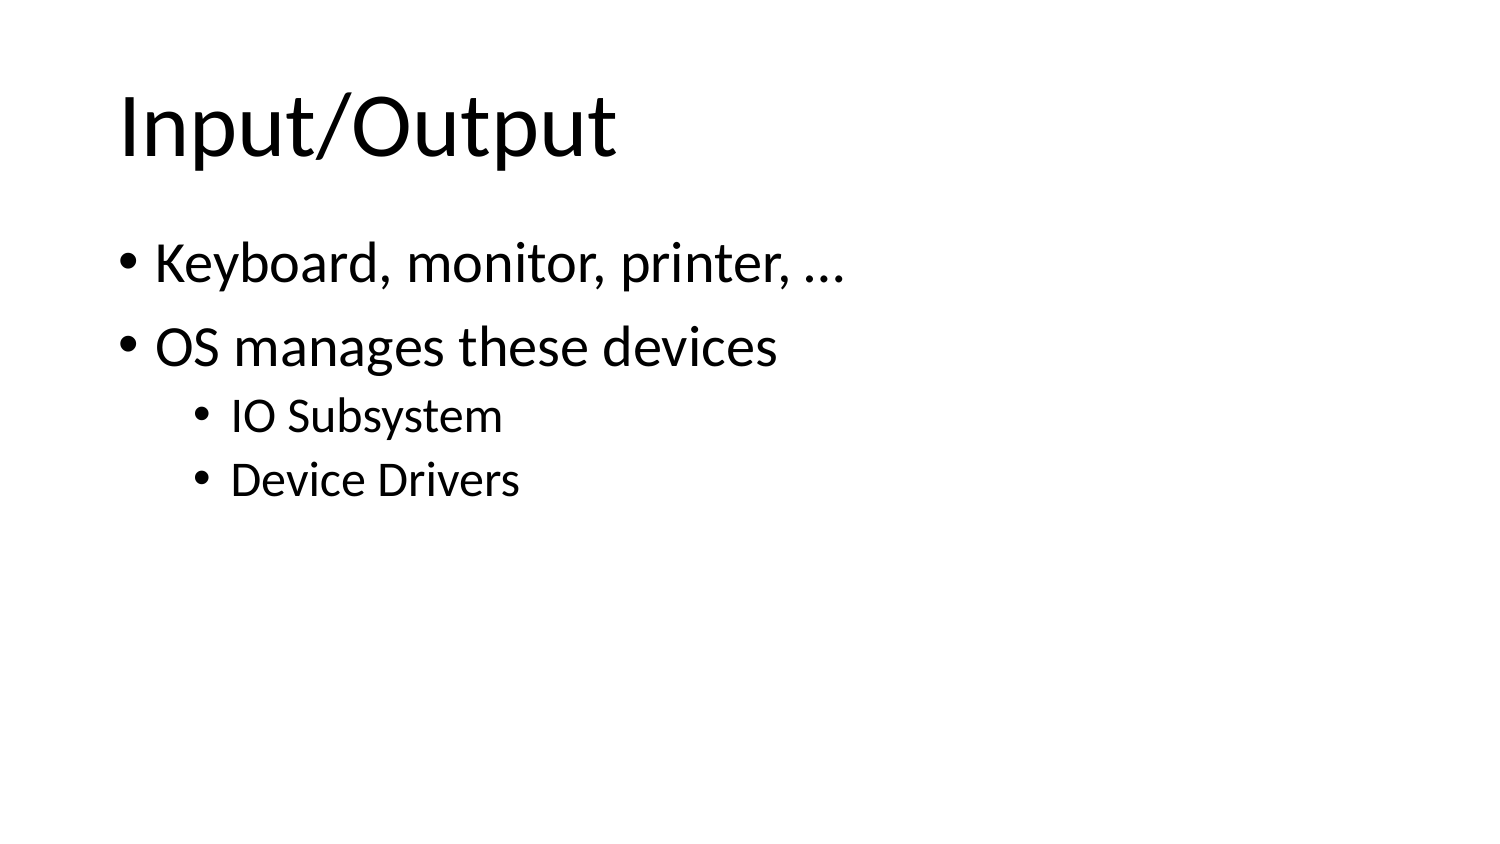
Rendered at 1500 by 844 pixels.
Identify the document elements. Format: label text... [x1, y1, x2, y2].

list Keyboard, monitor, printer, … OS manages these devices IO Subsystem Device Drivers [103, 224, 1397, 760]
title Input/Output [103, 44, 1397, 208]
